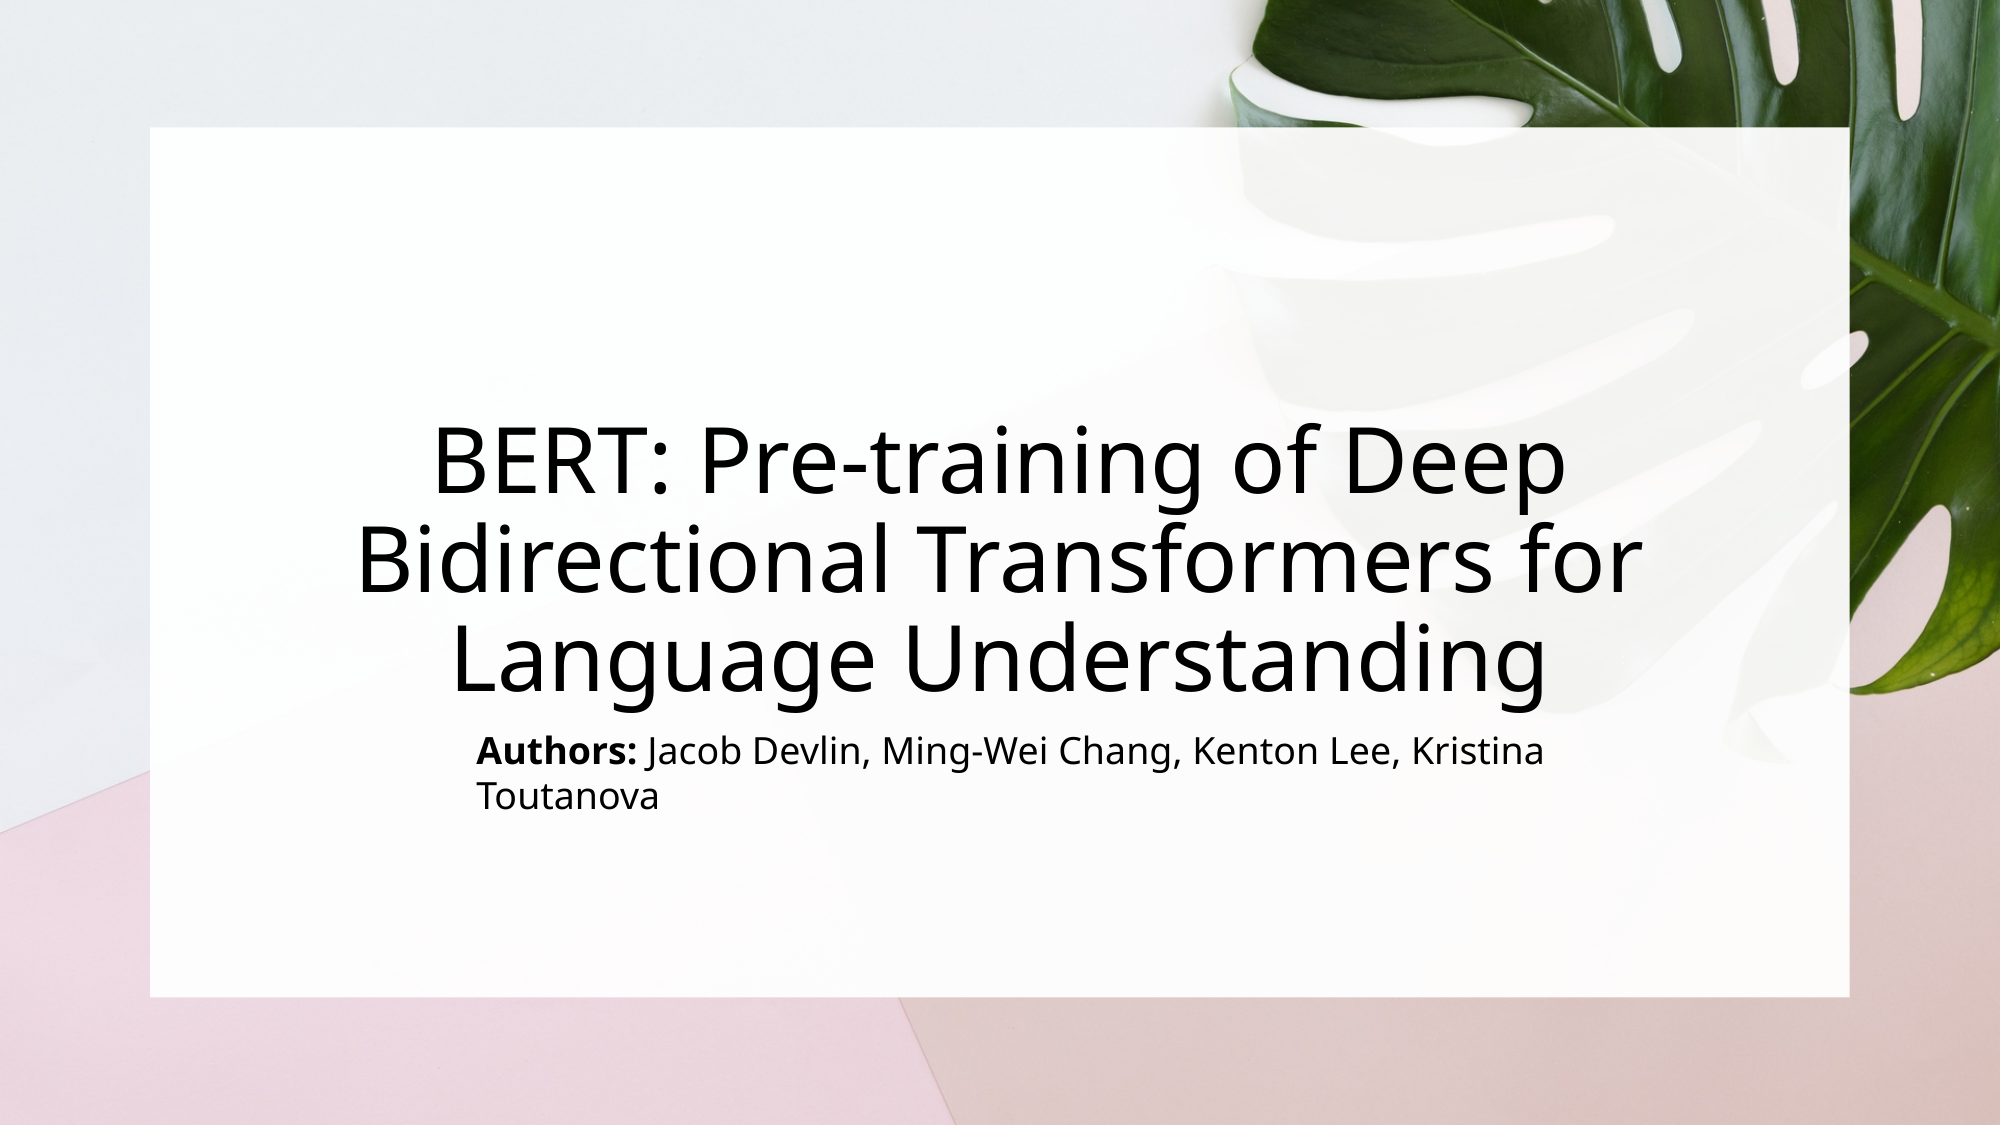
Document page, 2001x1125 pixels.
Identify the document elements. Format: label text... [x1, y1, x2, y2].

text_box Authors: Jacob Devlin, Ming-Wei Chang, Kenton Lee, Kristina Toutanova [461, 719, 1618, 824]
title BERT: Pre-training of Deep Bidirectional Transformers for Language Understanding [249, 375, 1750, 750]
picture [0, 0, 2000, 1125]
